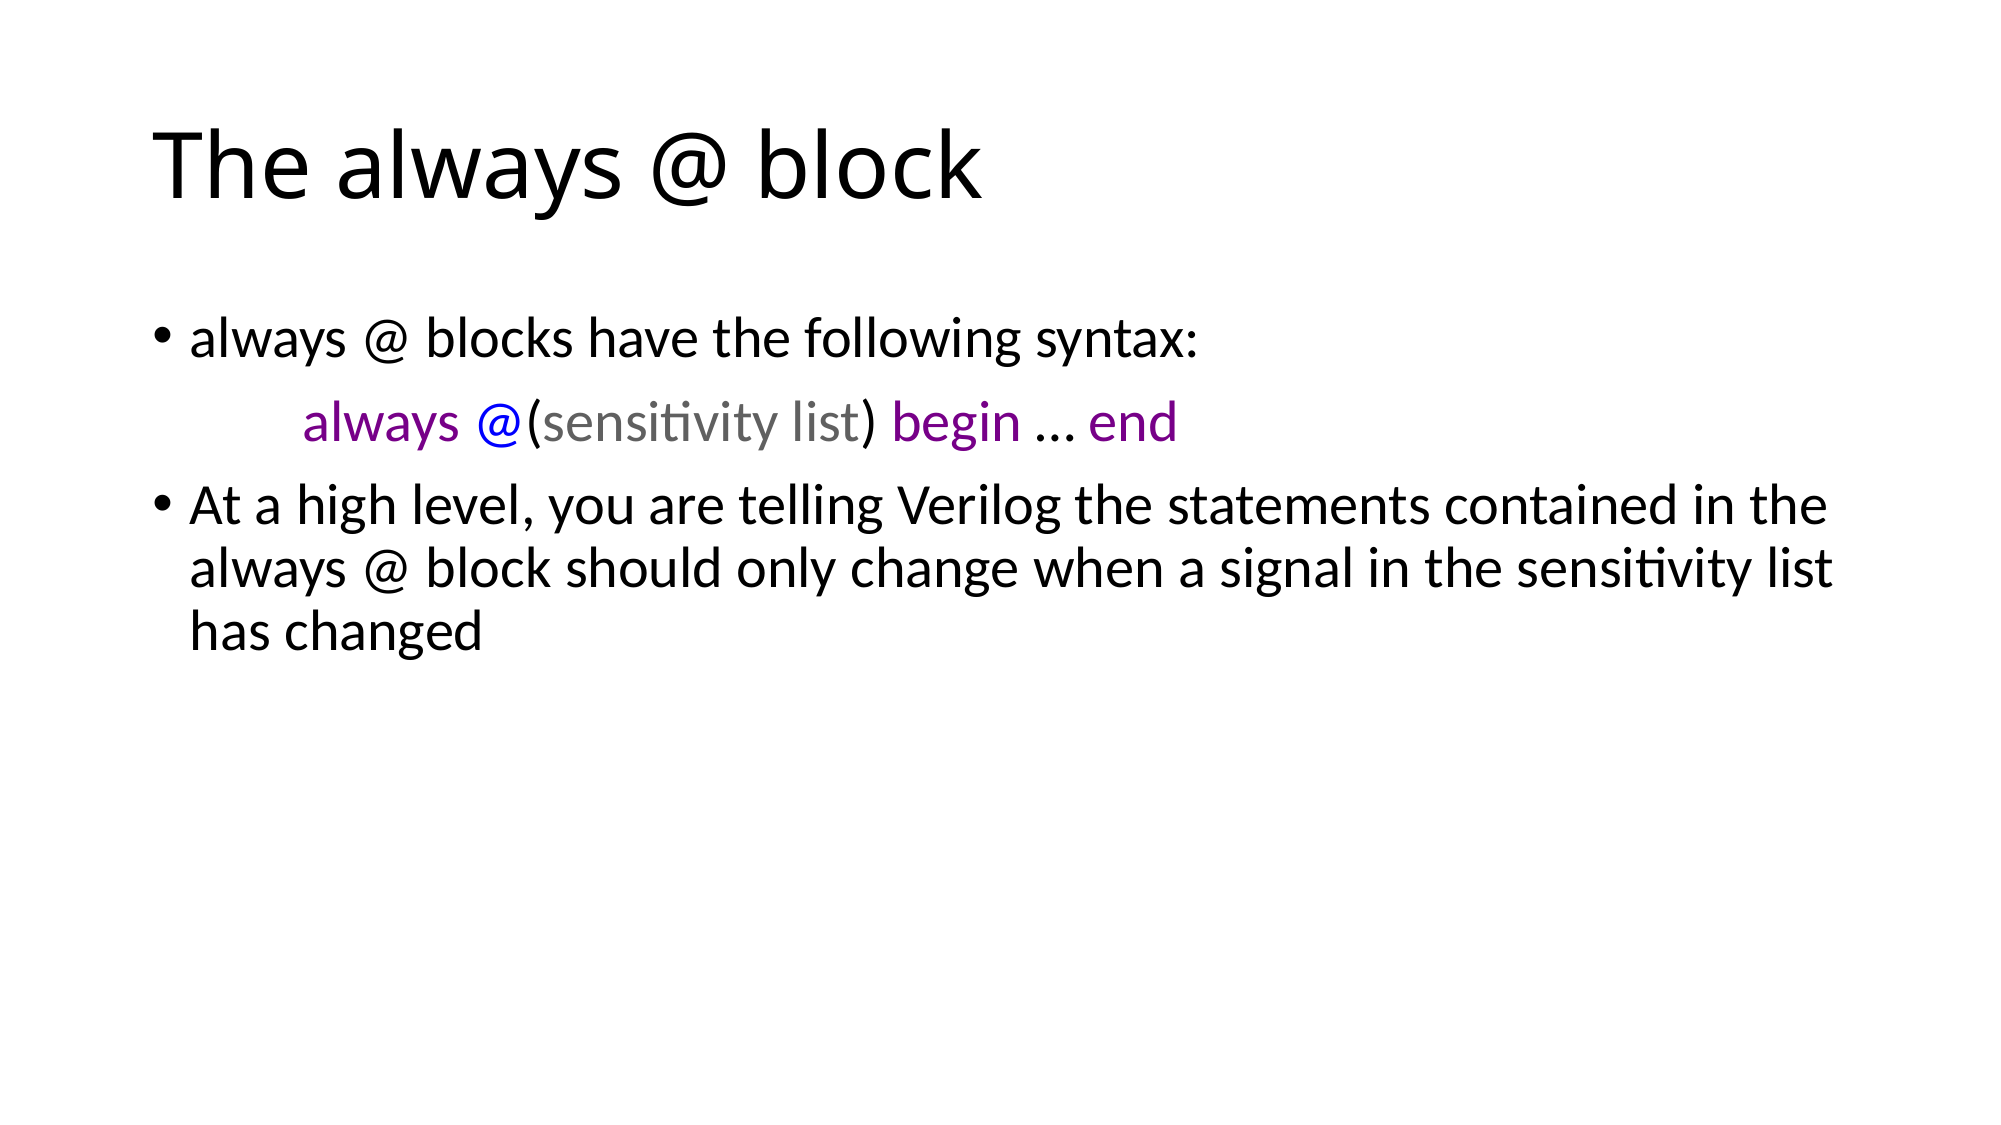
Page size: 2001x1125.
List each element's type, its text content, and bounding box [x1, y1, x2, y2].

list always @ blocks have the following syntax: always @(sensitivity list) begin … end At a high level, you are telling Verilog the statements contained in the always @ block should only change when a signal in the sensitivity list has changed [137, 299, 1863, 1014]
title The always @ block [137, 59, 1863, 278]
